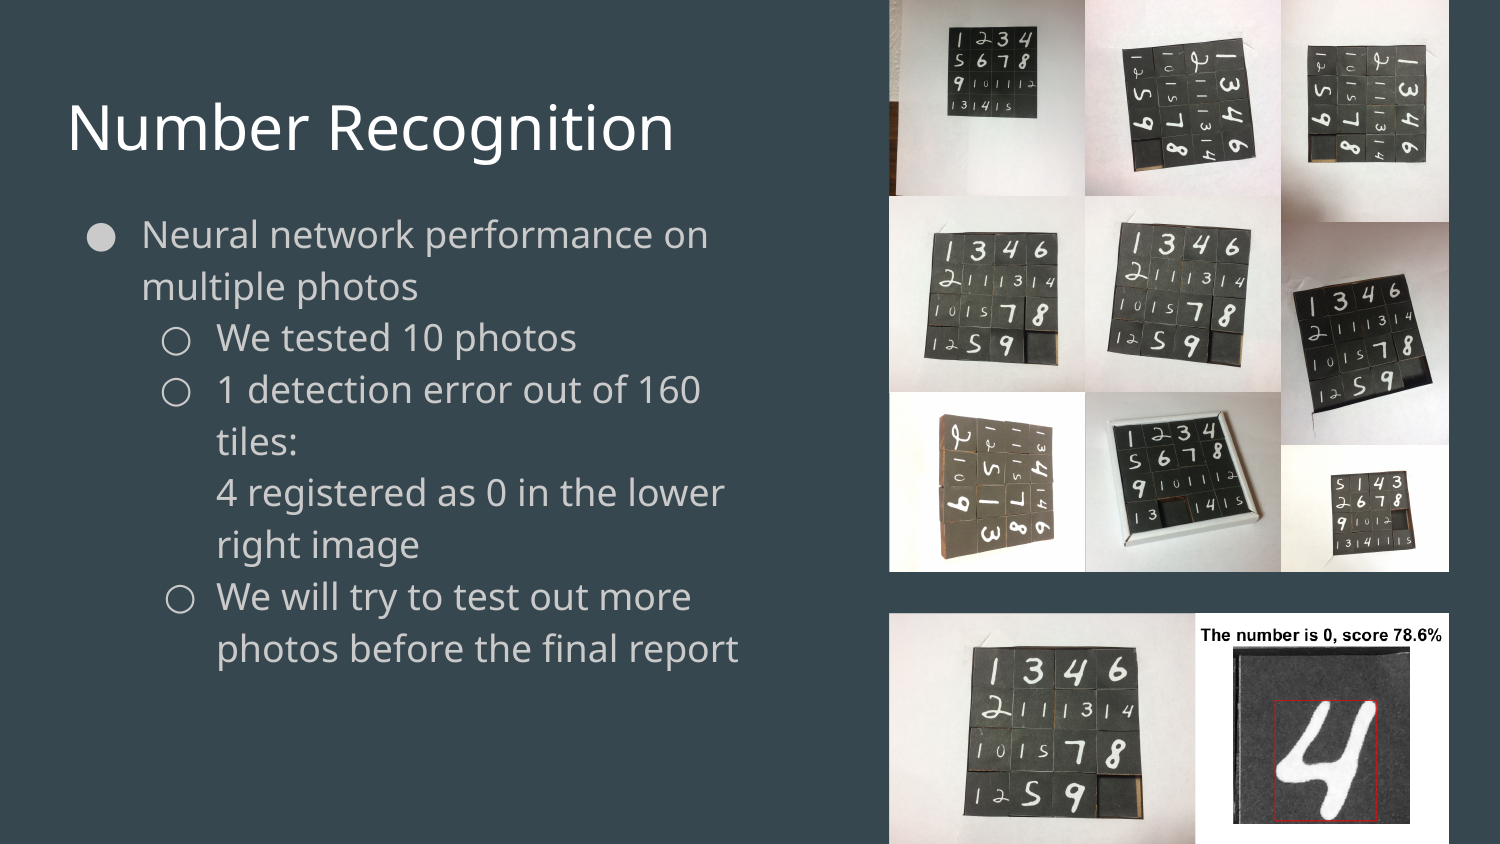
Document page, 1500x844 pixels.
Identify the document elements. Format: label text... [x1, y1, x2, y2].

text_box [888, 613, 1450, 844]
title Number Recognition [51, 72, 884, 167]
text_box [889, 0, 1450, 572]
list Neural network performance on multiple photos We tested 10 photos 1 detection error out of 160 tiles: 4 registered as 0 in the lower right image We will try to test out more photos before the final report [51, 189, 804, 750]
